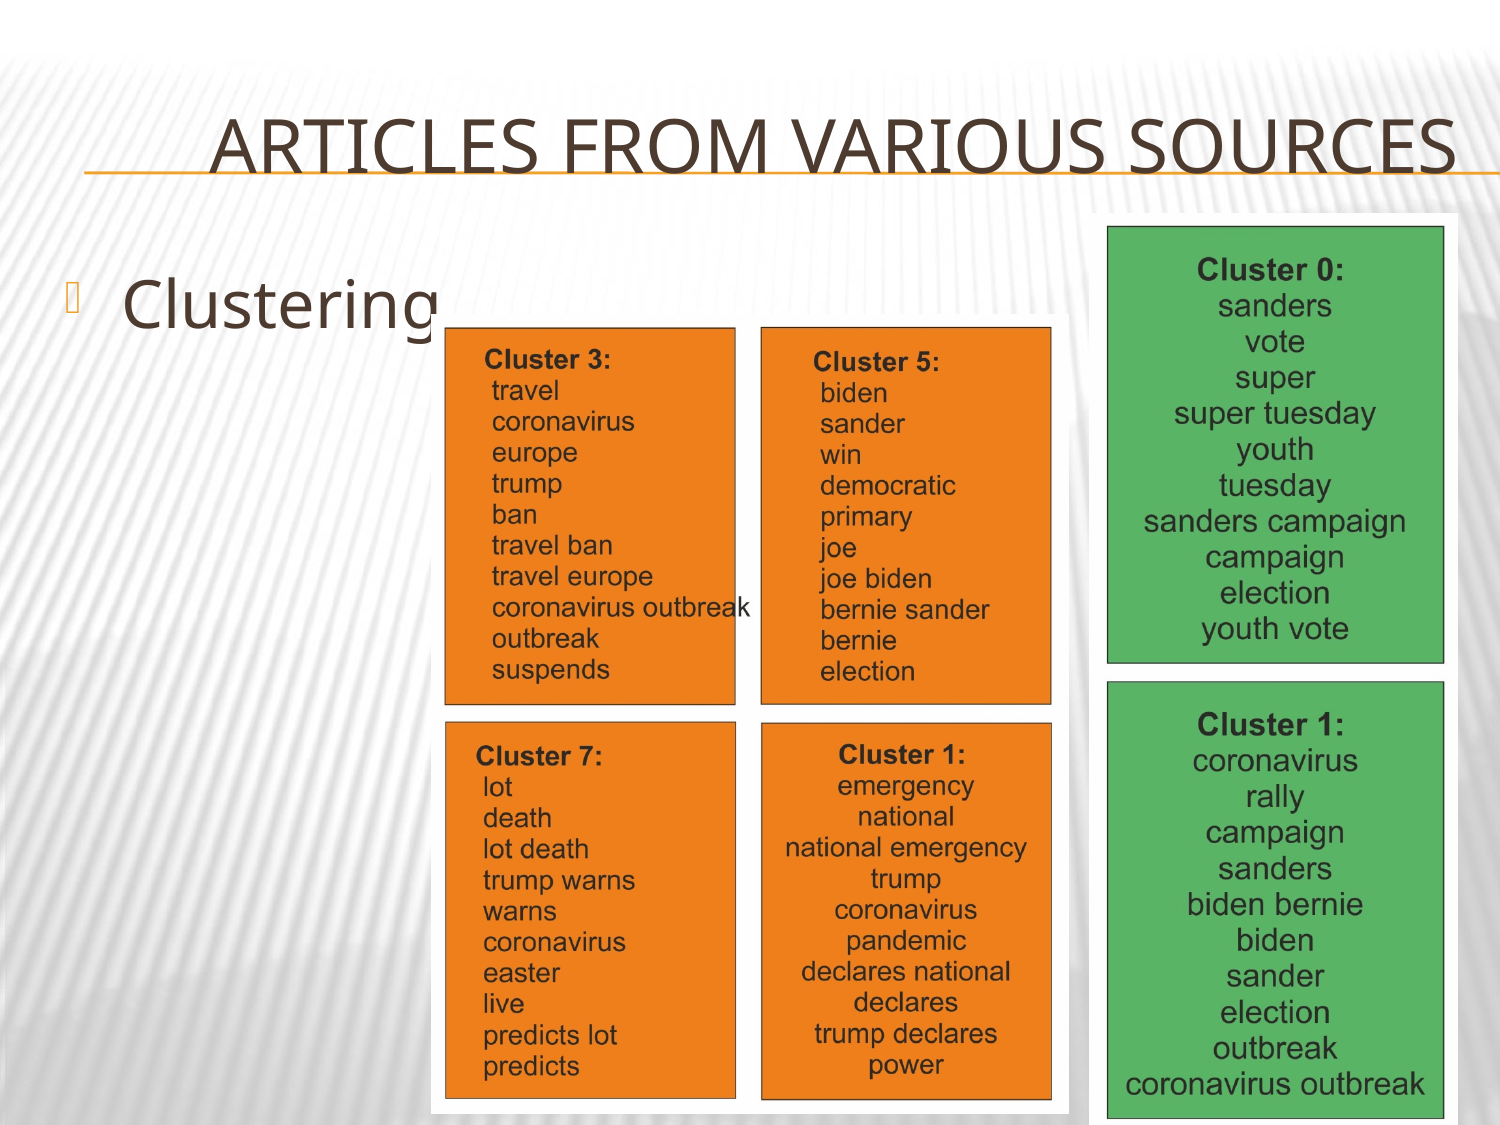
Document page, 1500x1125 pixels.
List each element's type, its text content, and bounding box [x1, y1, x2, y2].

title Articles from various sources [50, 75, 1475, 213]
picture [430, 314, 1070, 1114]
list Clustering [50, 254, 1078, 998]
picture [1088, 212, 1459, 1125]
list Clustering [1467, 254, 1475, 998]
